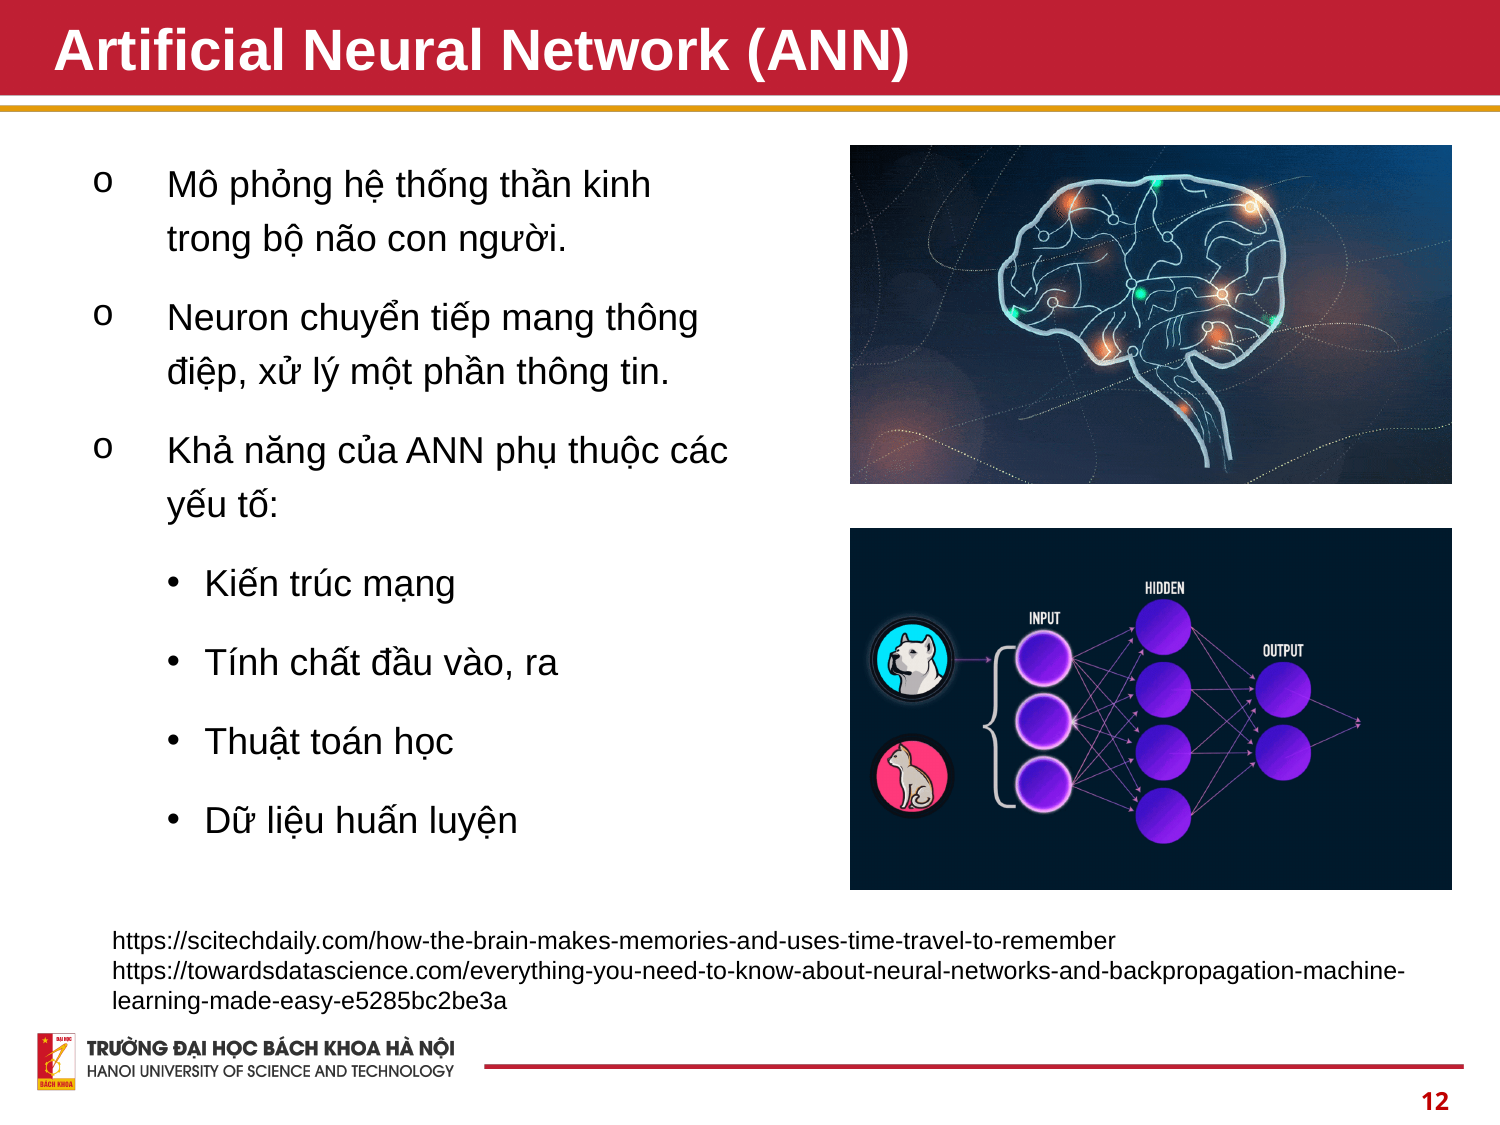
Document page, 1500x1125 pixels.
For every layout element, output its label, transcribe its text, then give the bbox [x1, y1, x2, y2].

text_box Mô phỏng hệ thống thần kinh trong bộ não con người. Neuron chuyển tiếp mang thông điệp, xử lý một phần thông tin. Khả năng của ANN phụ thuộc các yếu tố: Kiến trúc mạng Tính chất đầu vào, ra Thuật toán học Dữ liệu huấn luyện [76, 143, 750, 890]
picture [0, 0, 1500, 1125]
text_box https://scitechdaily.com/how-the-brain-makes-memories-and-uses-time-travel-to-remember https://towardsdatascience.com/everything-you-need-to-know-about-neural-networks-and-backpropagation-machine-learning-made-easy-e5285bc2be3a [97, 917, 1462, 1022]
title Artificial Neural Network (ANN) [38, 12, 1462, 87]
slide_number 12 [1126, 1078, 1464, 1125]
